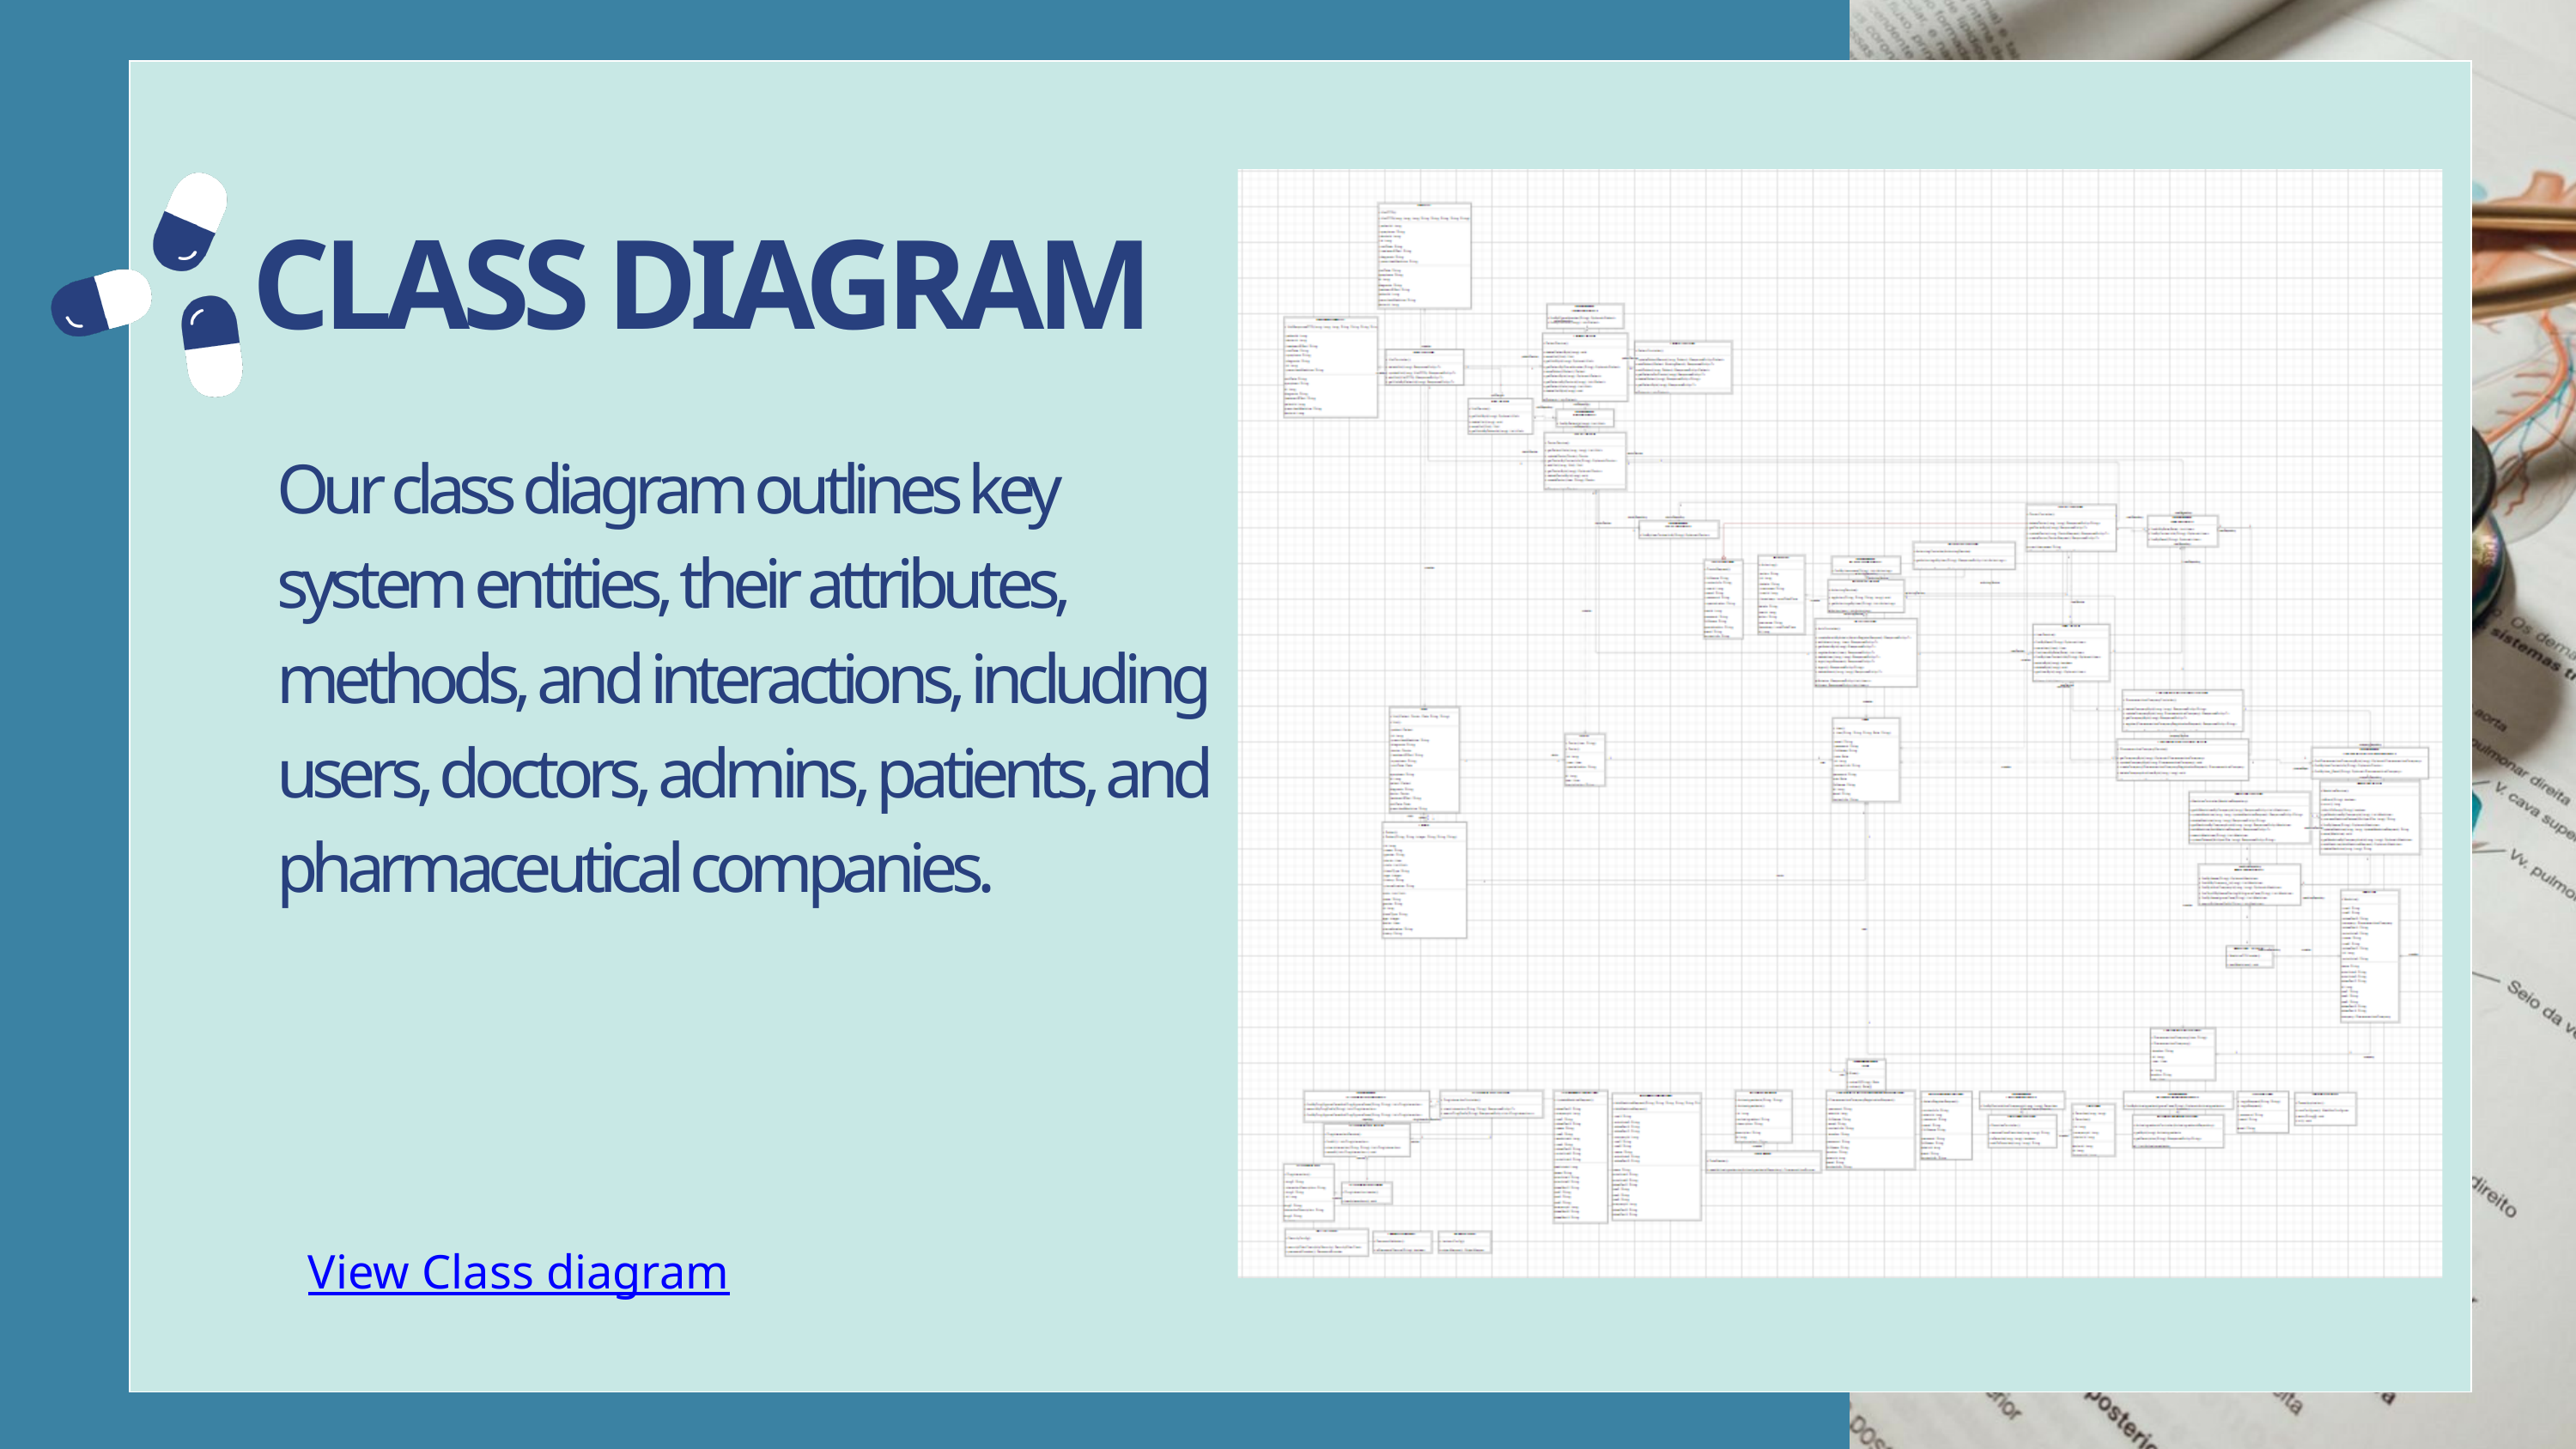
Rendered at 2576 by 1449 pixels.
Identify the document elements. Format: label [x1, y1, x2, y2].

text_box [1854, 0, 2576, 1449]
text_box [129, 60, 2472, 1392]
text_box [0, 0, 1850, 1449]
